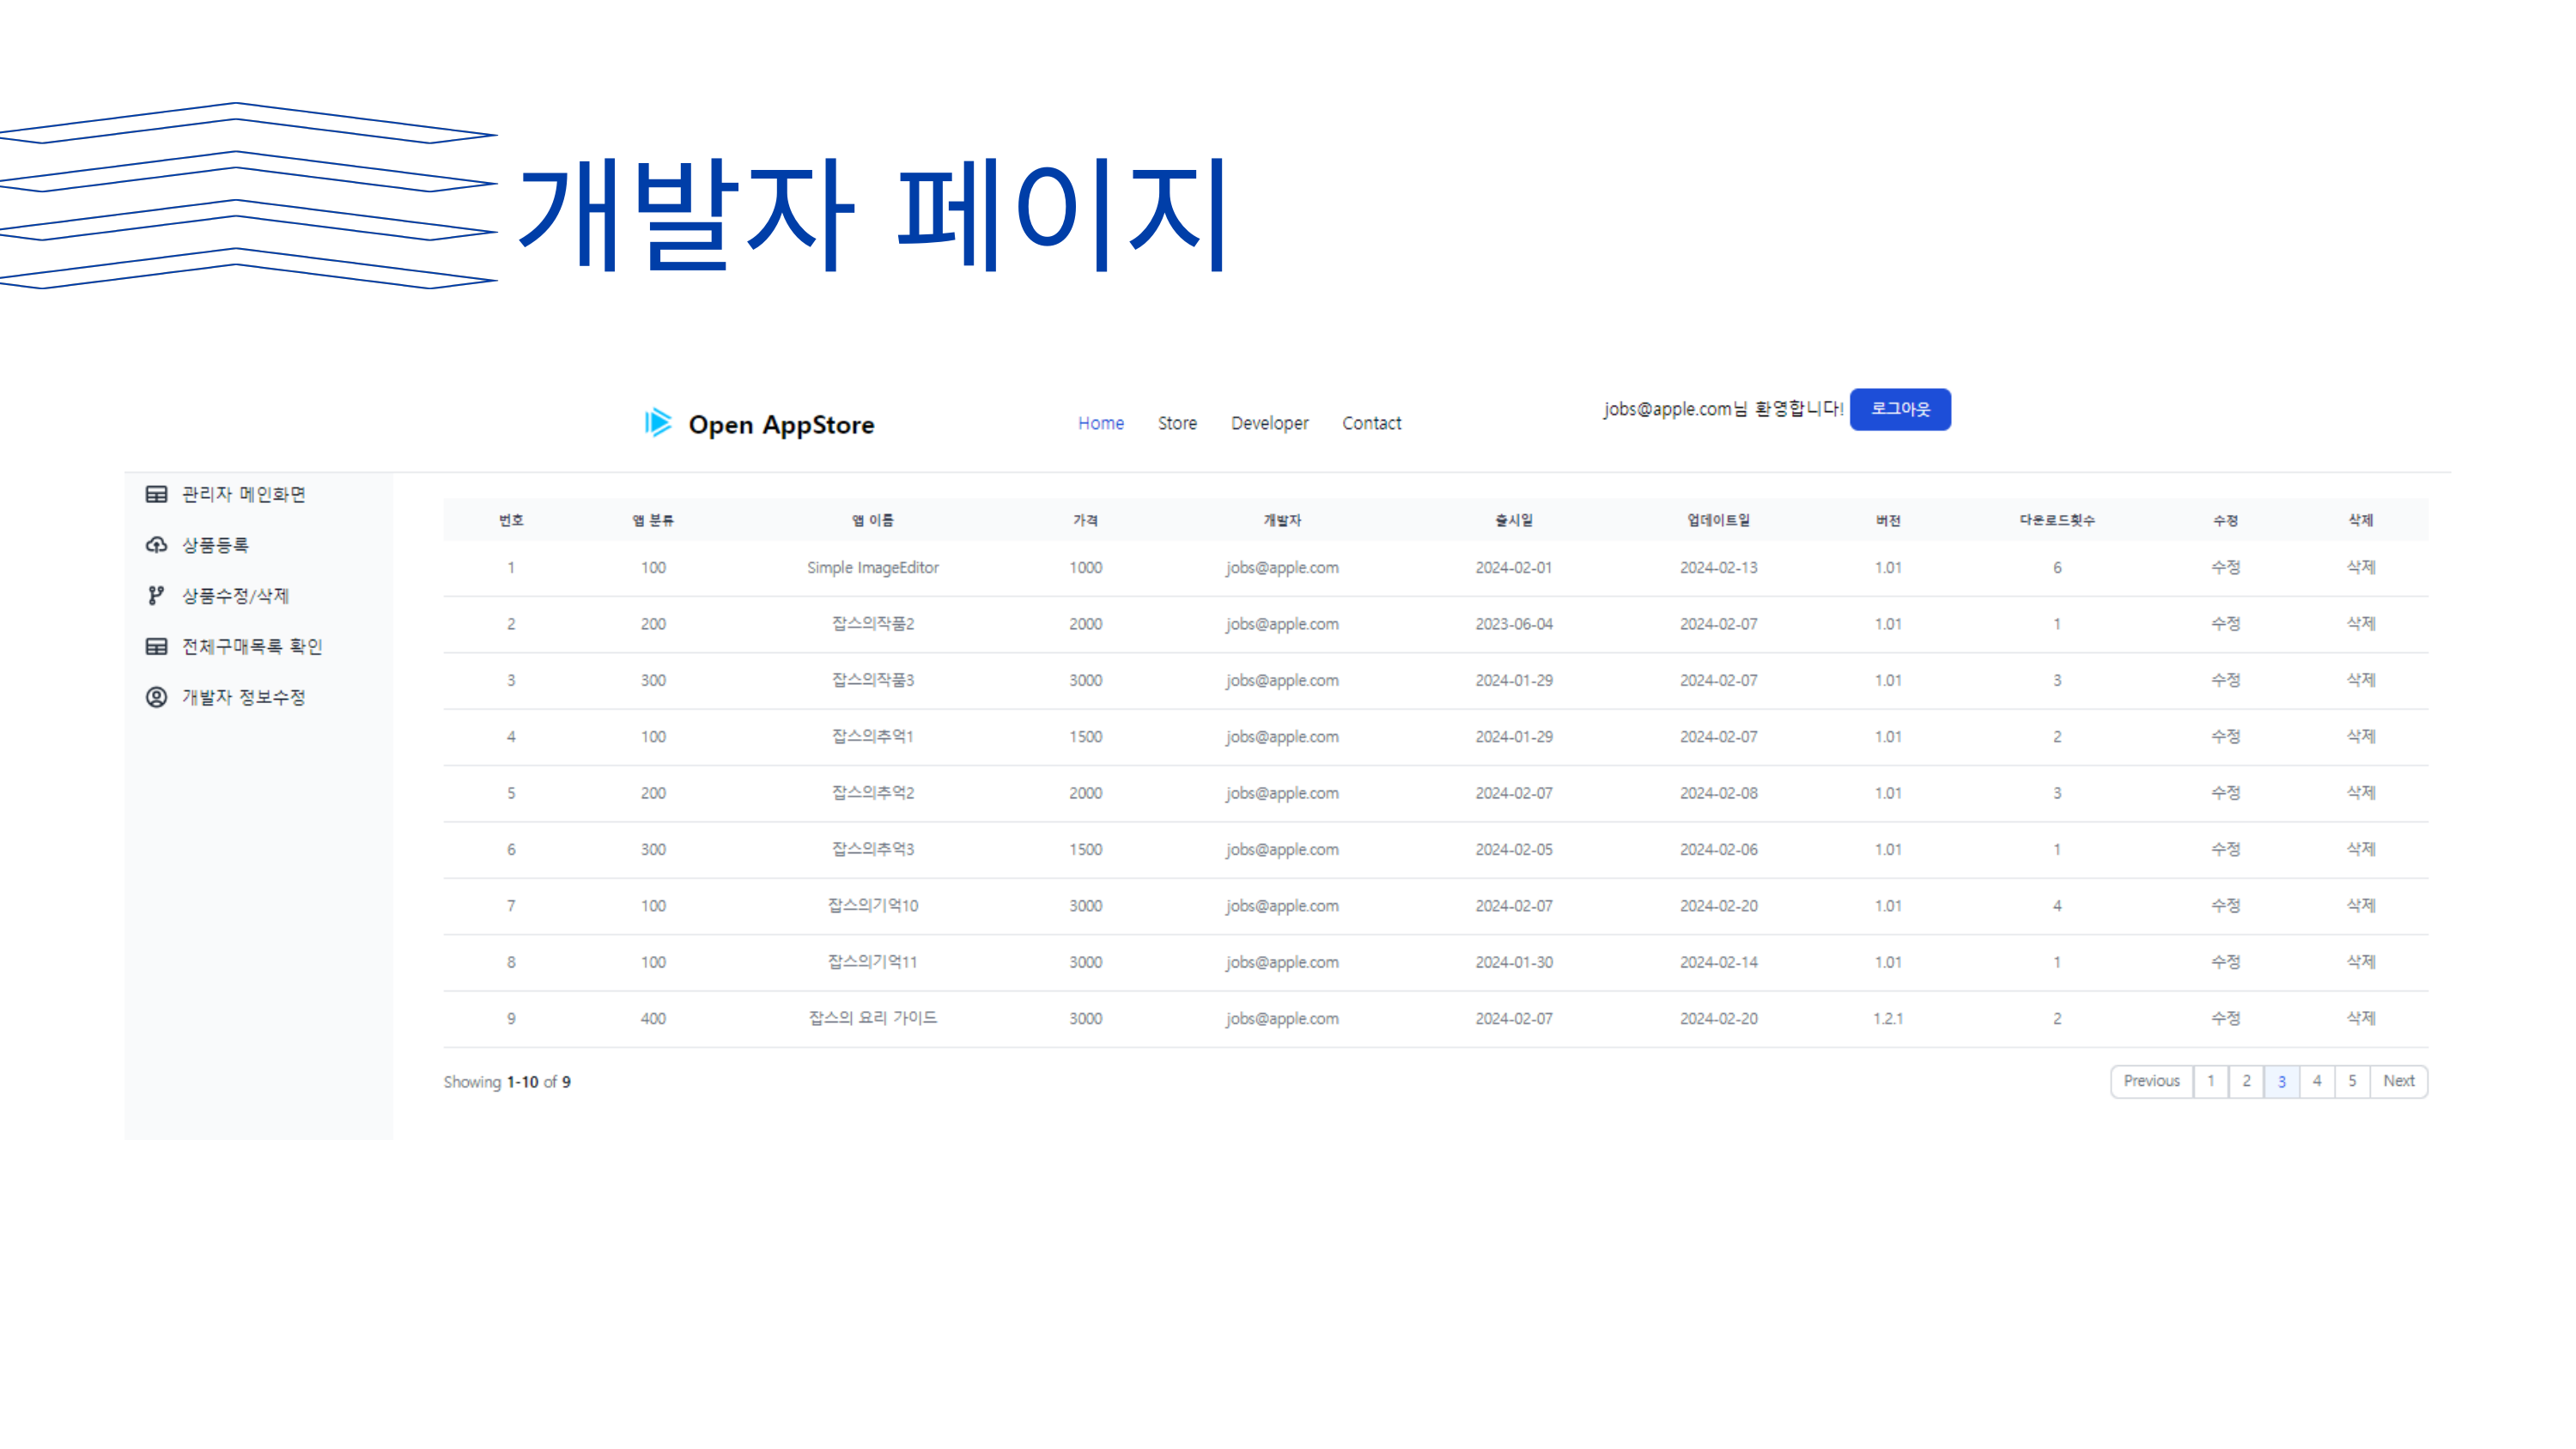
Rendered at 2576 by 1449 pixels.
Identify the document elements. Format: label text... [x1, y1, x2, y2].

text_box 개발자 페이지 [499, 128, 1473, 288]
text_box [0, 102, 499, 289]
picture [124, 380, 2452, 1140]
